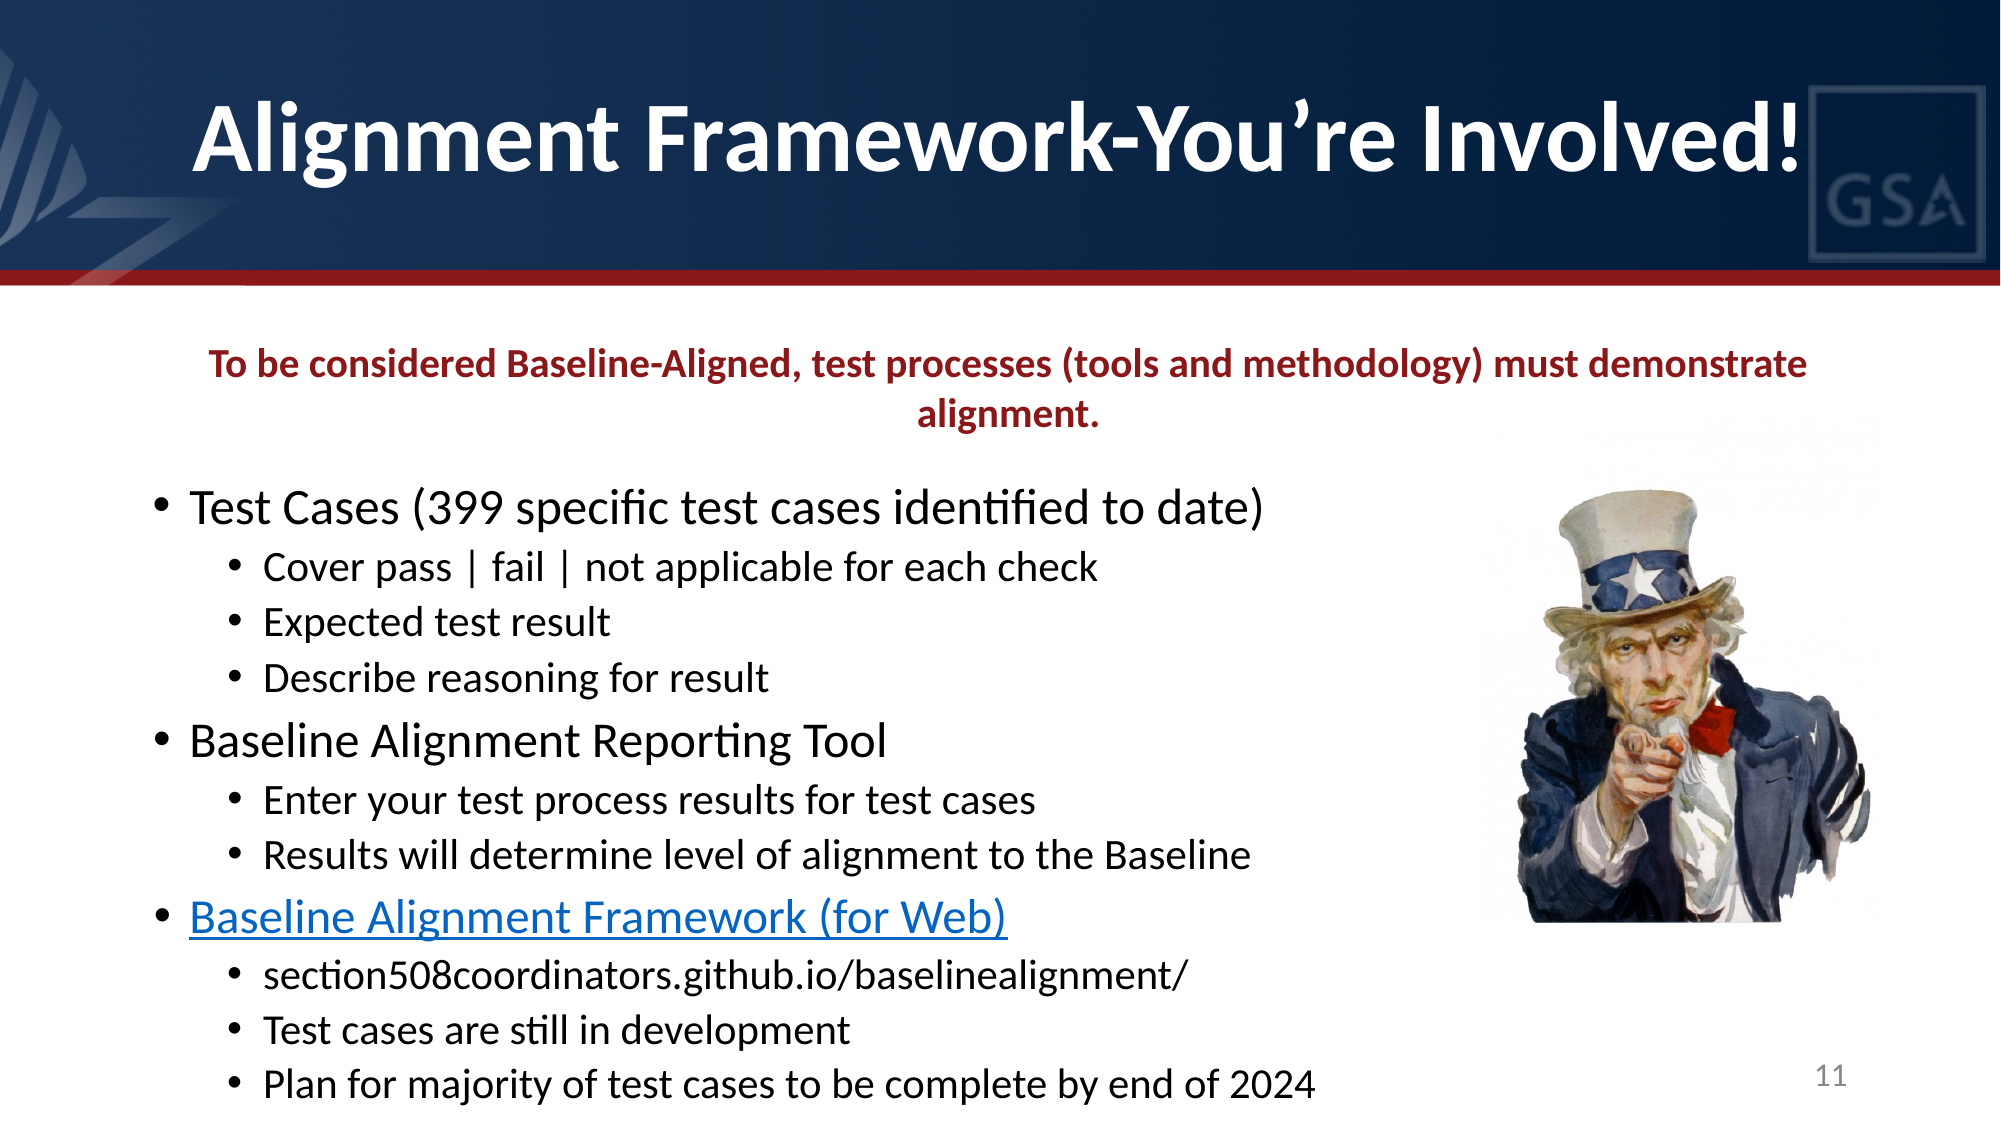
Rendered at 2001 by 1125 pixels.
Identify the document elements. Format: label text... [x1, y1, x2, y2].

picture [0, 0, 2001, 1125]
list To be considered Baseline-Aligned, test processes (tools and methodology) must demonstrate alignment. Test Cases (399 specific test cases identified to date) Cover pass | fail | not applicable for each check Expected test result Describe reasoning for result Baseline Alignment Reporting Tool Enter your test process results for test cases Results will determine level of alignment to the Baseline Baseline Alignment Framework (for Web) section508coordinators.github.io/baselinealignment/ Test cases are still in development Plan for majority of test cases to be complete by end of 2024 [137, 328, 1881, 1125]
slide_number 11 [1412, 1042, 1863, 1103]
title Alignment Framework-You’re Involved! [137, 30, 1863, 249]
